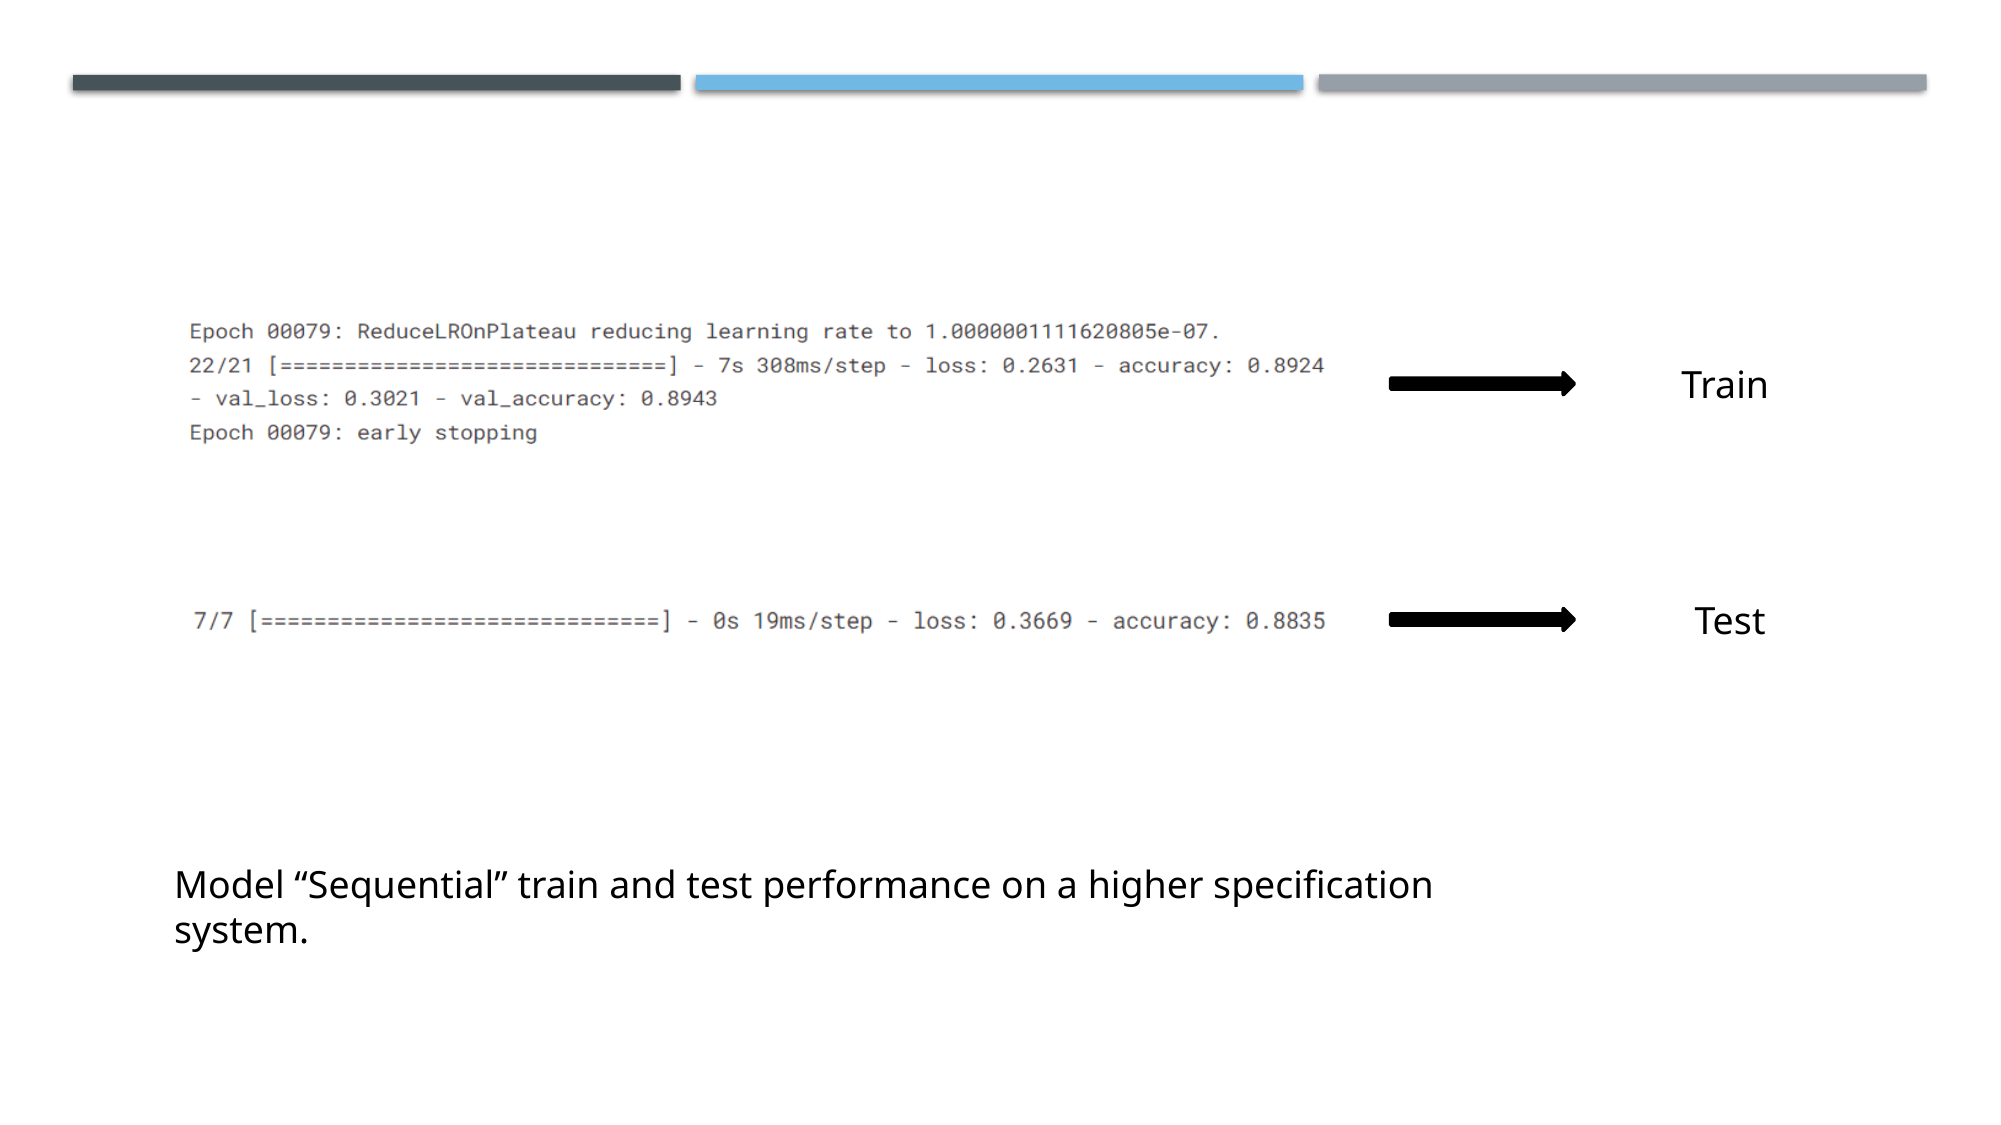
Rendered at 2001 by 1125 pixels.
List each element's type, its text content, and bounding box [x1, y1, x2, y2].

text_box Model “Sequential” train and test performance on a higher specification system. [159, 853, 1499, 958]
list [173, 310, 1342, 461]
text_box [1388, 371, 1576, 397]
picture [173, 579, 1373, 666]
text_box Train [1590, 353, 1870, 414]
text_box [1388, 606, 1576, 633]
text_box Test [1678, 589, 1782, 649]
